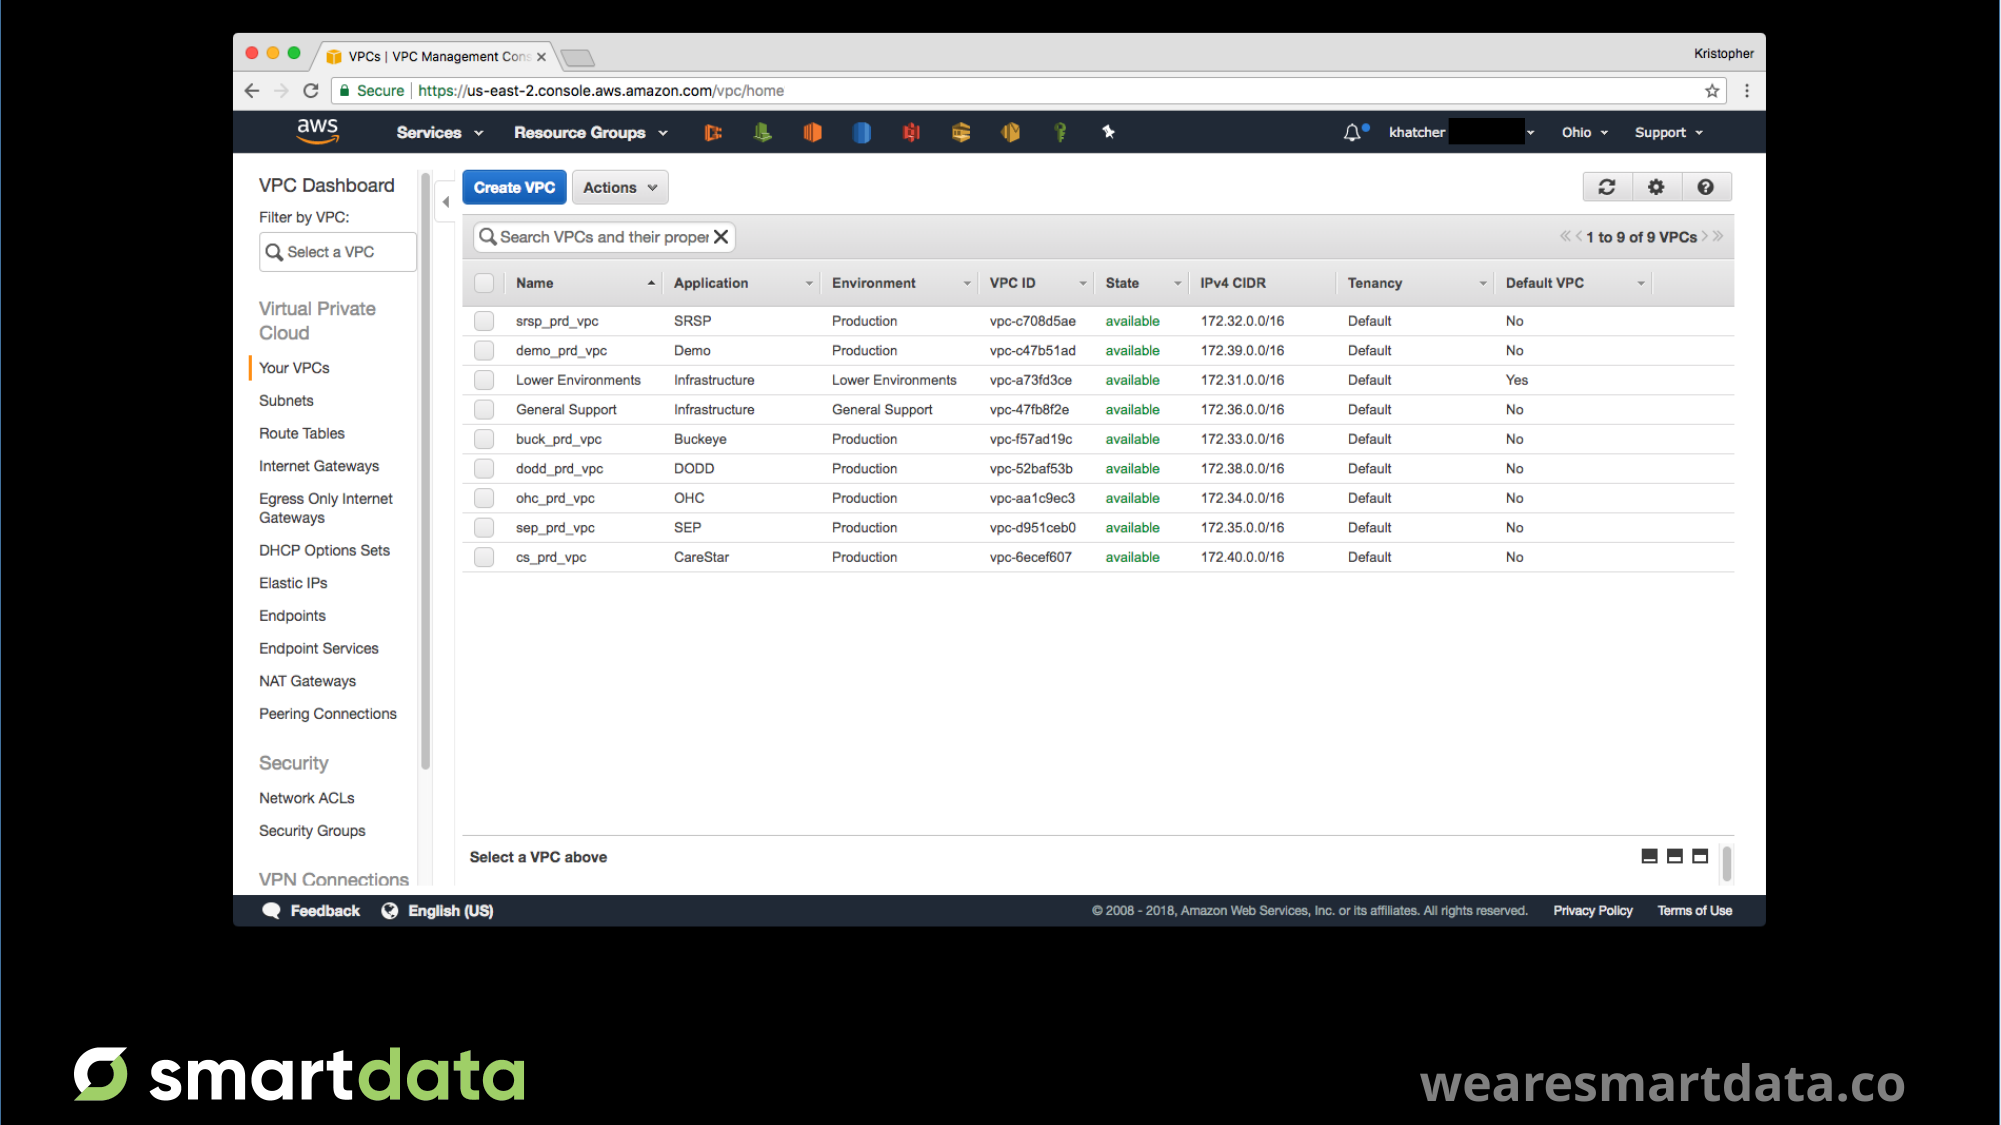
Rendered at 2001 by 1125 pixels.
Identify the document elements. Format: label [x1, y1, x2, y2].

picture [174, 0, 1825, 1011]
picture [32, 1027, 540, 1113]
